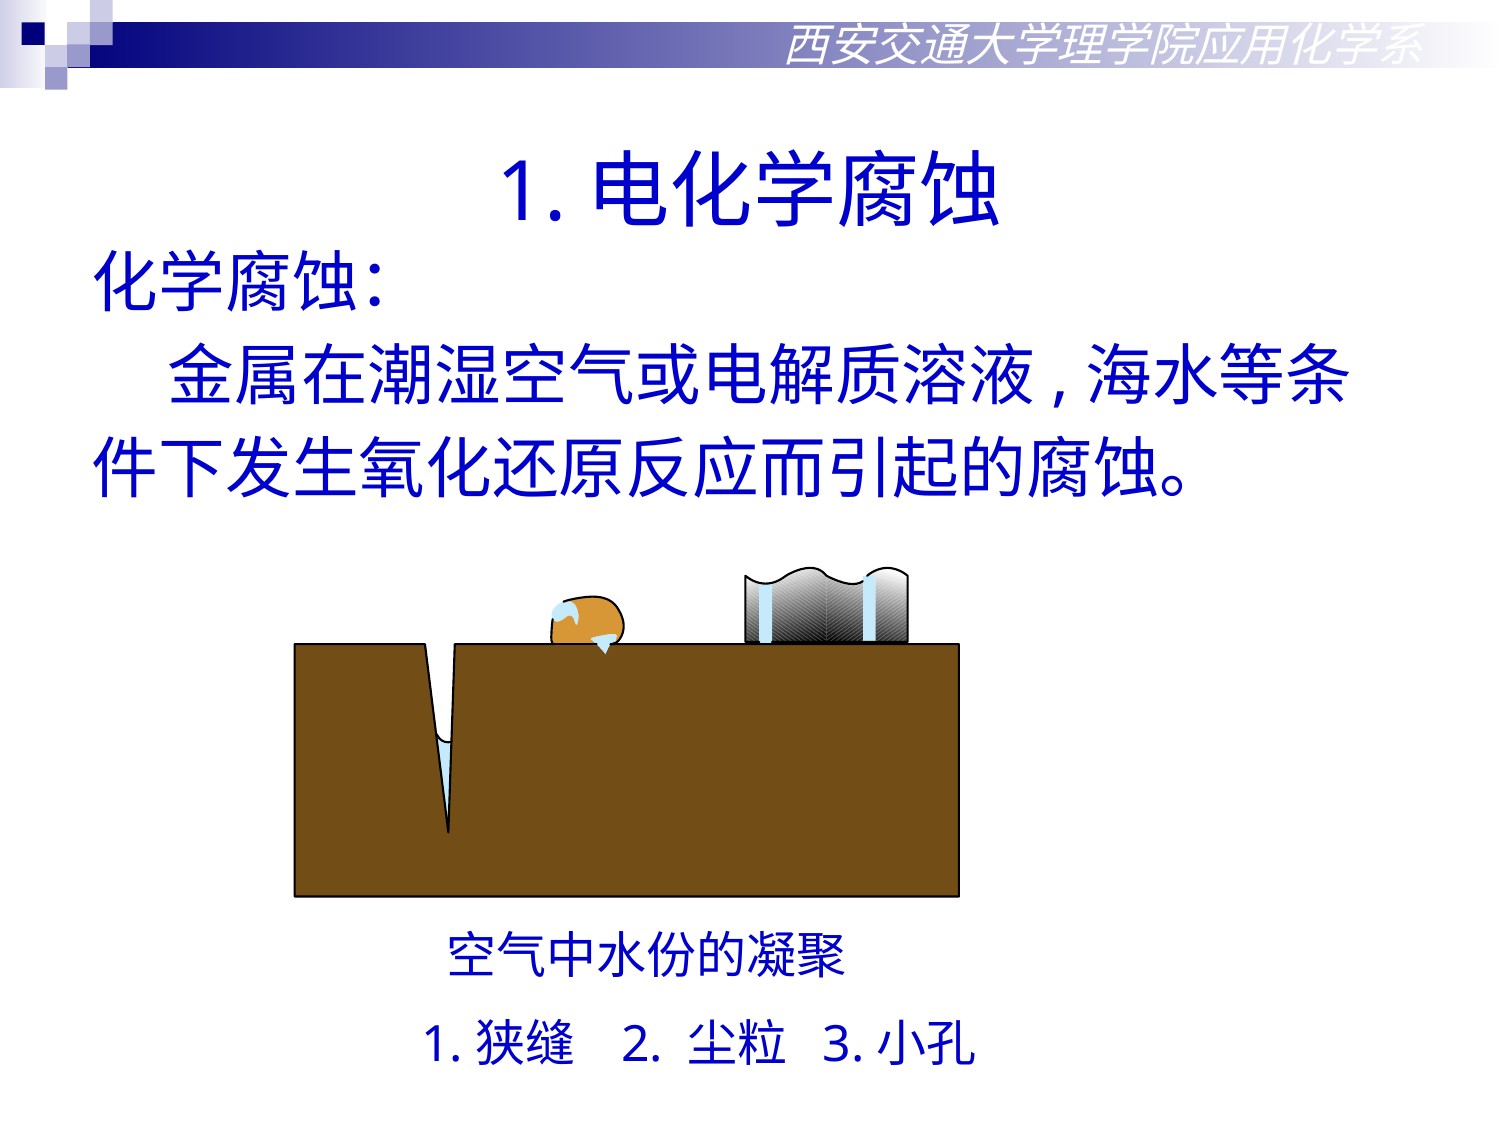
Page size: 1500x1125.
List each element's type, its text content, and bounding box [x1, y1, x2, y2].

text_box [288, 562, 1015, 1079]
text_box 西安交通大学理学院应用化学系 [767, 8, 1500, 78]
list 化学腐蚀： 金属在潮湿空气或电解质溶液,海水等条 件下发生氧化还原反应而引起的腐蚀。 [76, 231, 1428, 552]
title 1.电化学腐蚀 [74, 74, 1426, 301]
